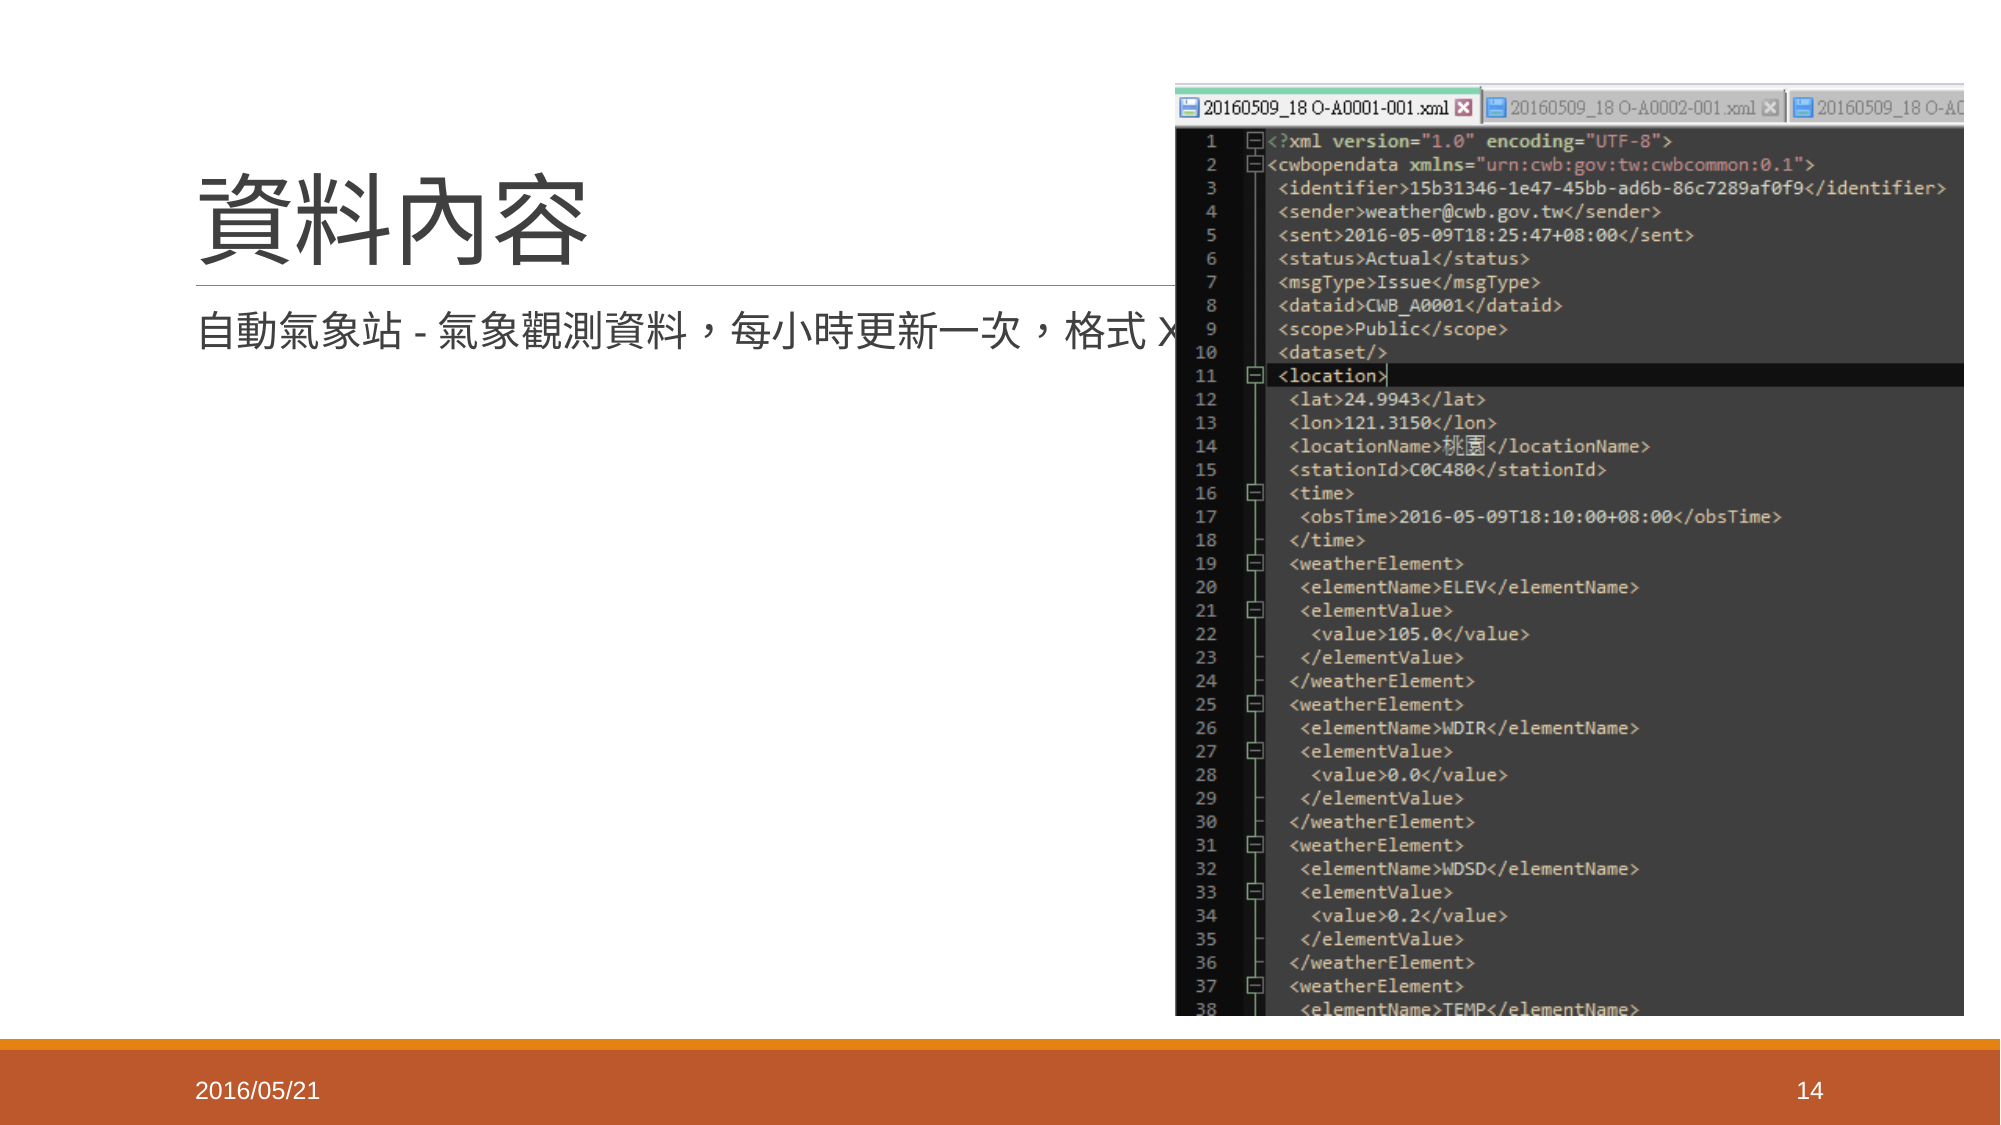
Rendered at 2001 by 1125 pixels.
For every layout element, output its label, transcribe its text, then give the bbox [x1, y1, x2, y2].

title 資料內容 [180, 47, 1172, 285]
picture [1175, 0, 1964, 1017]
list 自動氣象站-氣象觀測資料，每小時更新一次，格式XML [180, 302, 1172, 963]
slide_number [180, 1059, 586, 1120]
slide_number 14 [1624, 1059, 1840, 1120]
